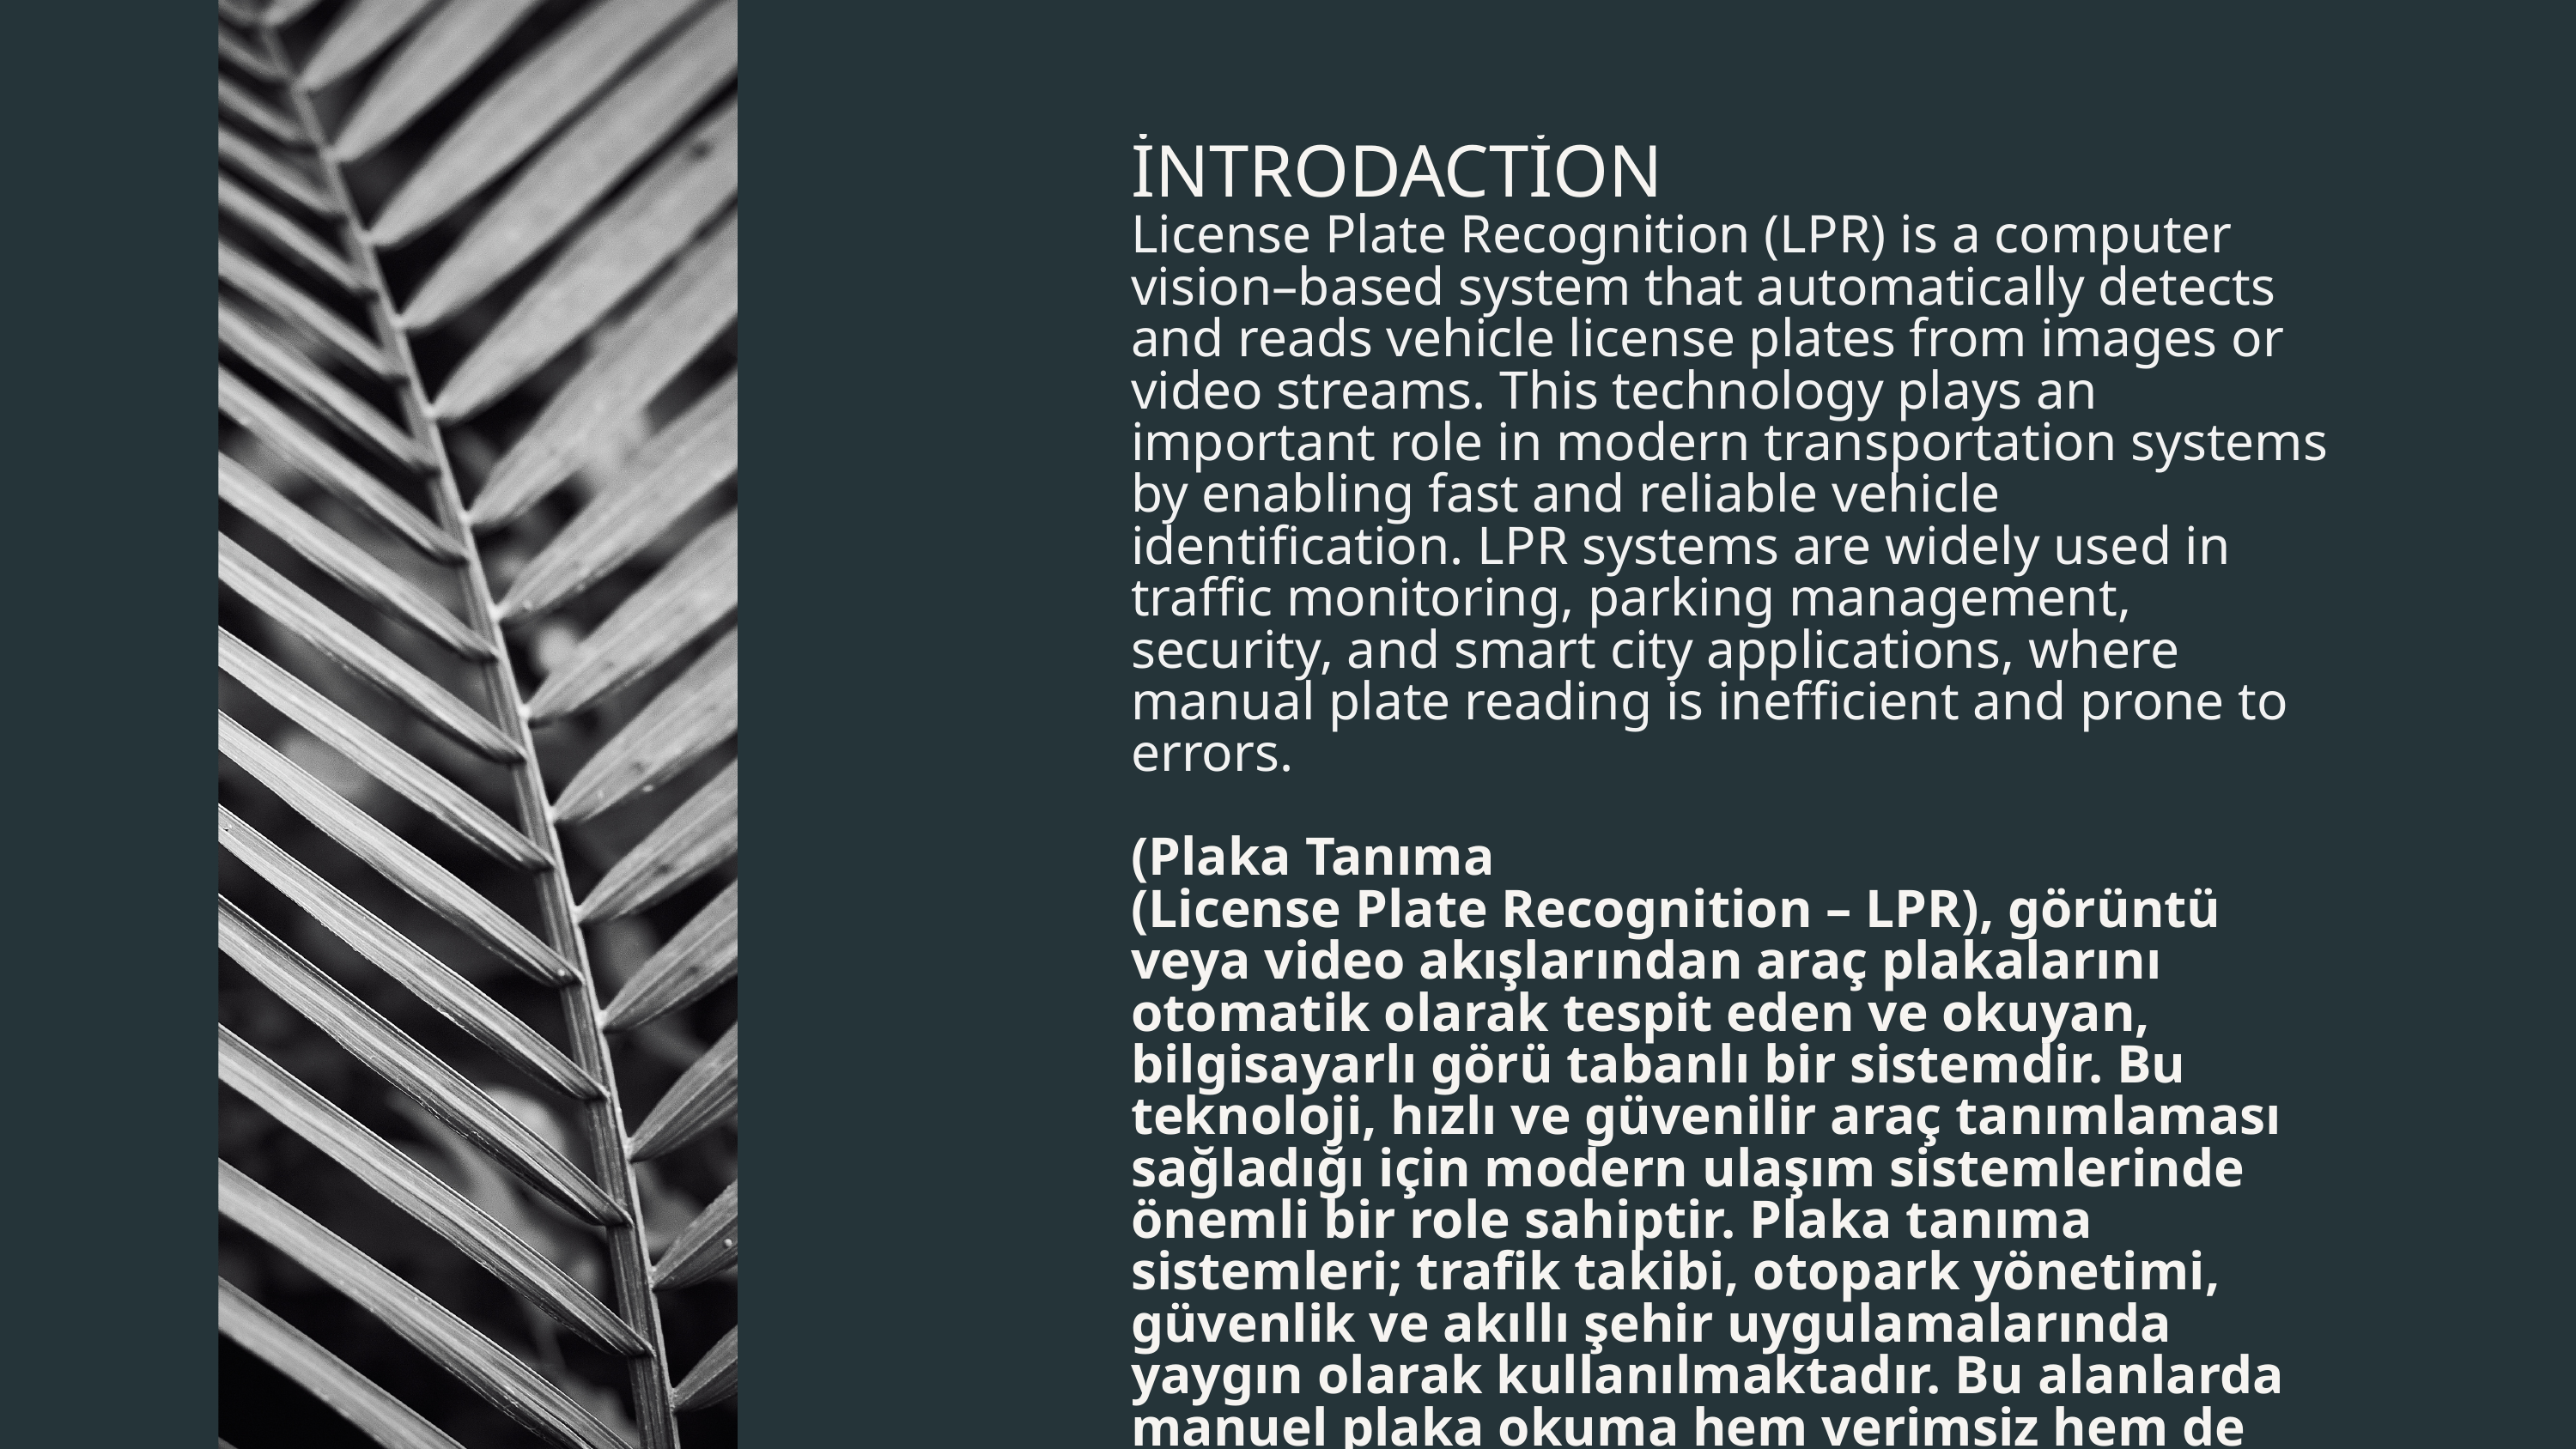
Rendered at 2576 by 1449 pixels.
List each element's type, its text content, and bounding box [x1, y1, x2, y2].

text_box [218, 0, 738, 1449]
text_box Introduction [1079, 20, 2135, 164]
text_box İNTRODACTİON License Plate Recognition (LPR) is a computer vision–based system that automatically detects and reads vehicle license plates from images or video streams. This technology plays an important role in modern transportation systems by enabling fast and reliable vehicle identification. LPR systems are widely used in traffic monitoring, parking management, security, and smart city applications, where manual plate reading is inefficient and prone to errors. (Plaka Tanıma (License Plate Recognition – LPR), görüntü veya video akışlarından araç plakalarını otomatik olarak tespit eden ve okuyan, bilgisayarlı görü tabanlı bir sistemdir. Bu teknoloji, hızlı ve güvenilir araç tanımlaması sağladığı için modern ulaşım sistemlerinde önemli bir role sahiptir. Plaka tanıma sistemleri; trafik takibi, otopark yönetimi, güvenlik ve akıllı şehir uygulamalarında yaygın olarak kullanılmaktadır. Bu alanlarda manuel plaka okuma hem verimsiz hem de hataya açıktır.) [1131, 140, 2345, 1449]
